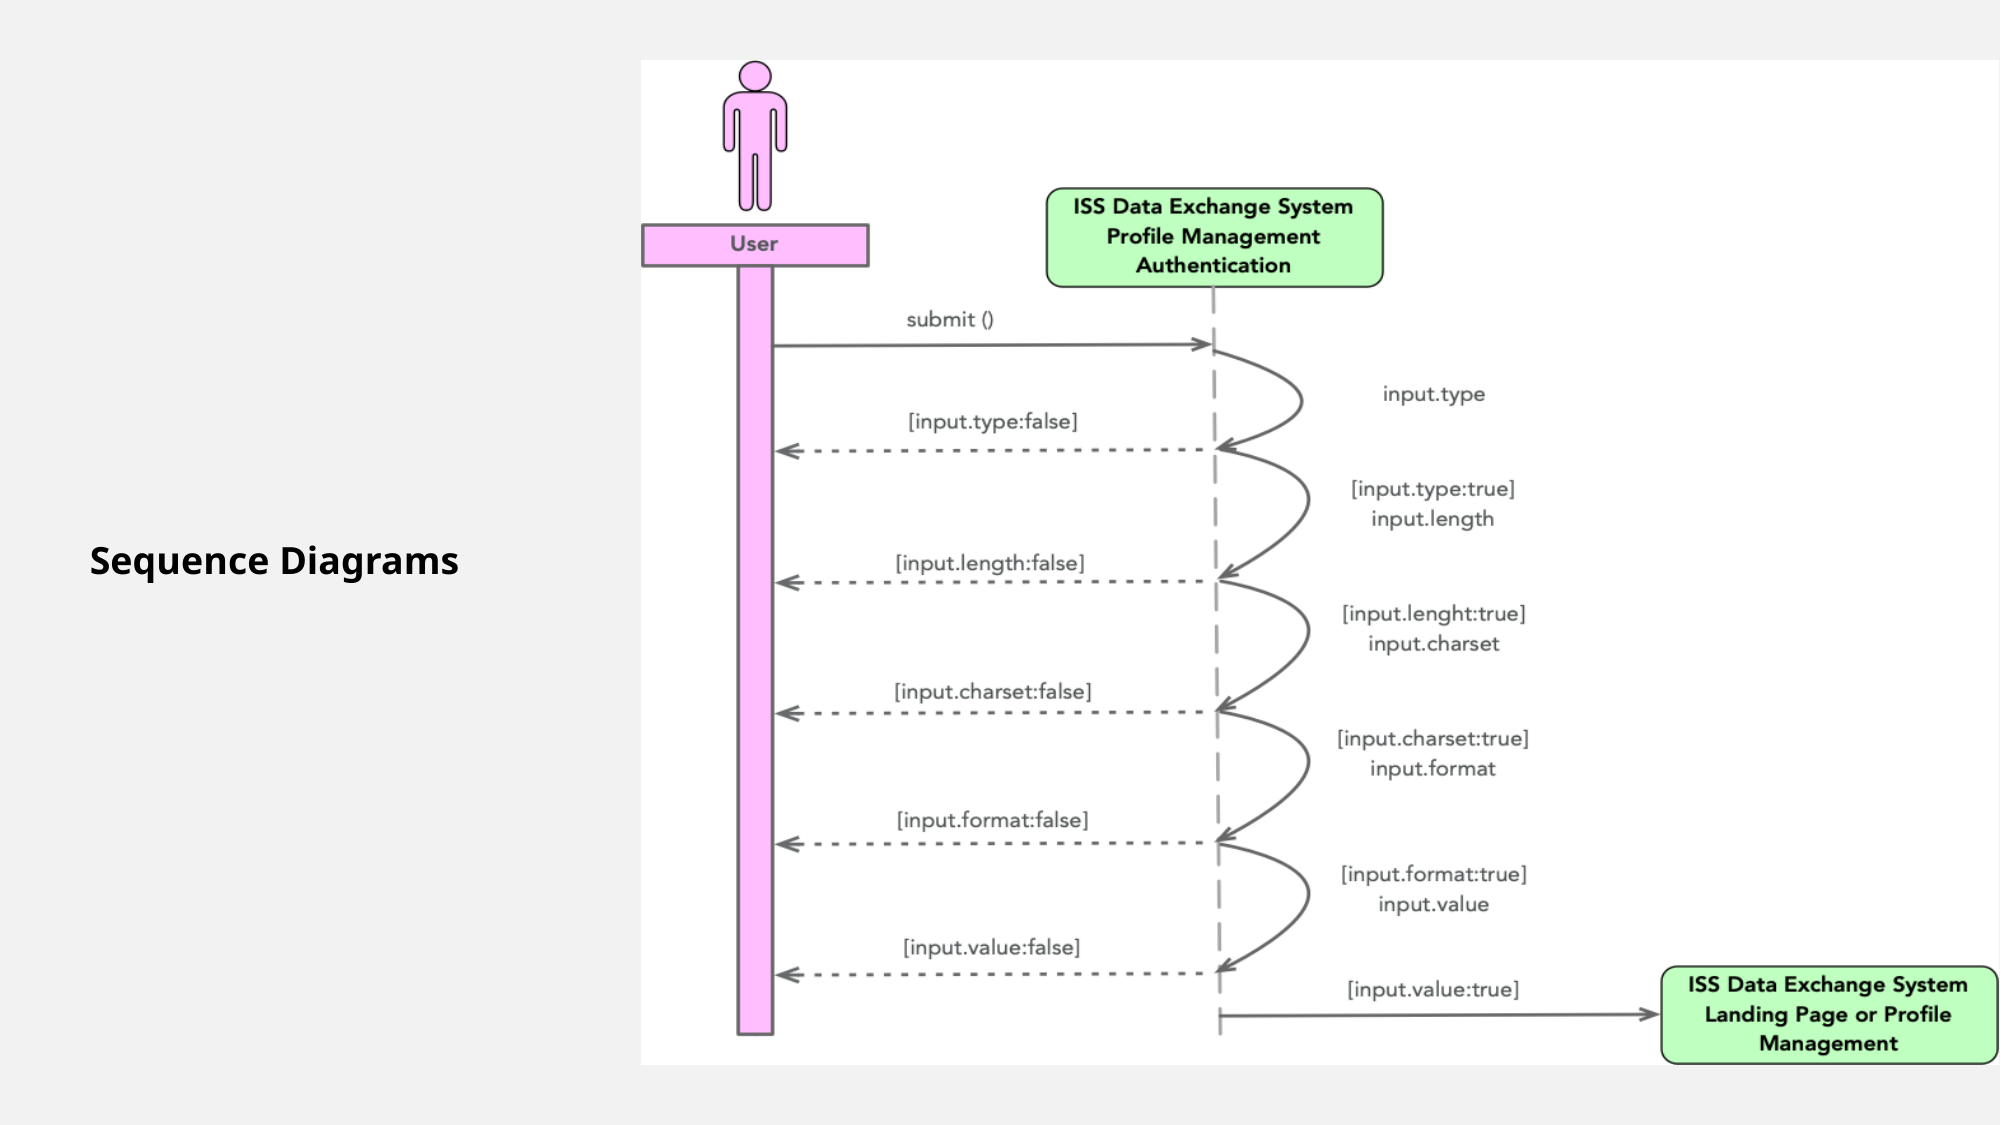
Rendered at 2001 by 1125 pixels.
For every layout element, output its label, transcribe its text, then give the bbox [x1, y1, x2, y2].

text_box Sequence Diagrams [74, 357, 641, 768]
picture [641, 59, 1999, 1065]
